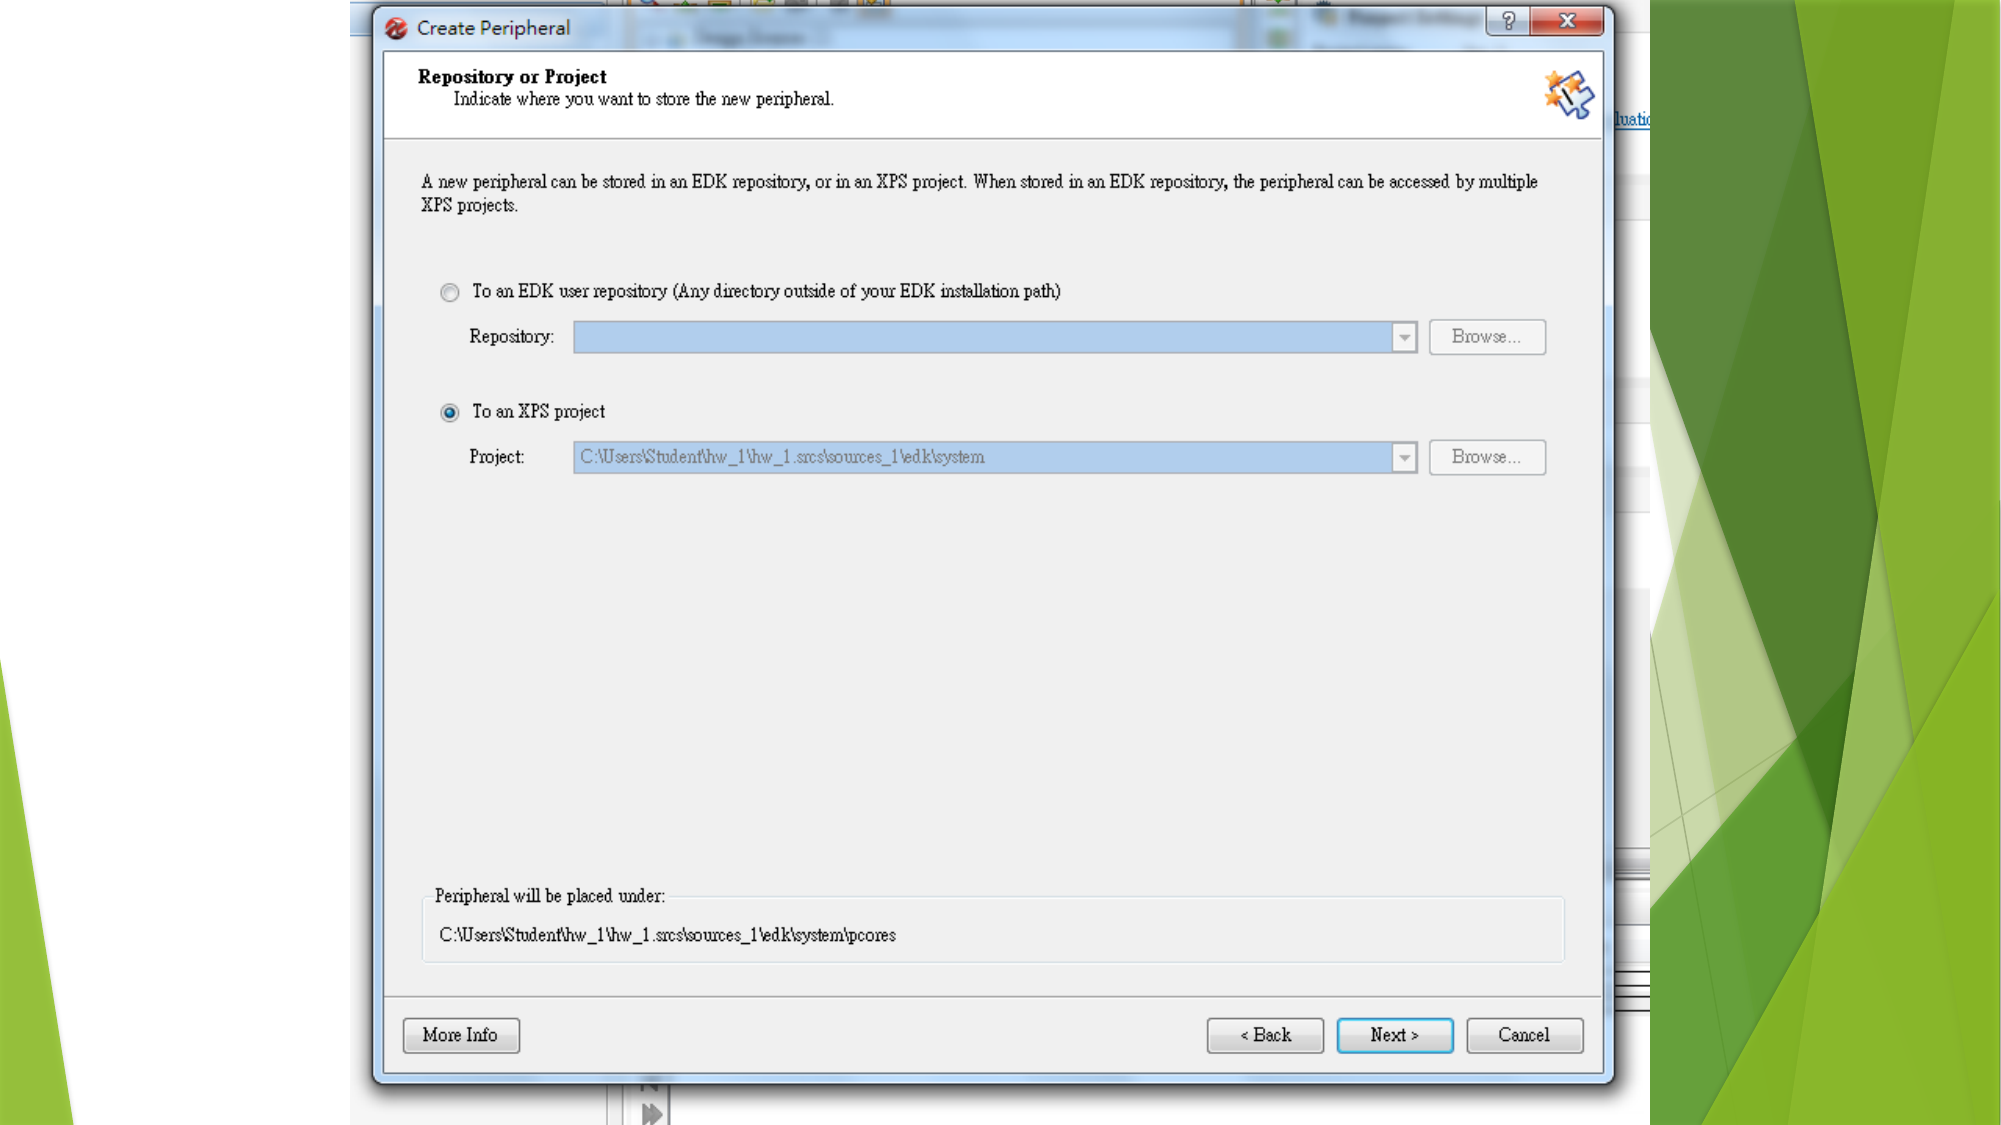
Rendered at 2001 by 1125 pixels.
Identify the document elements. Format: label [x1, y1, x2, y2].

picture [350, 0, 1650, 1125]
